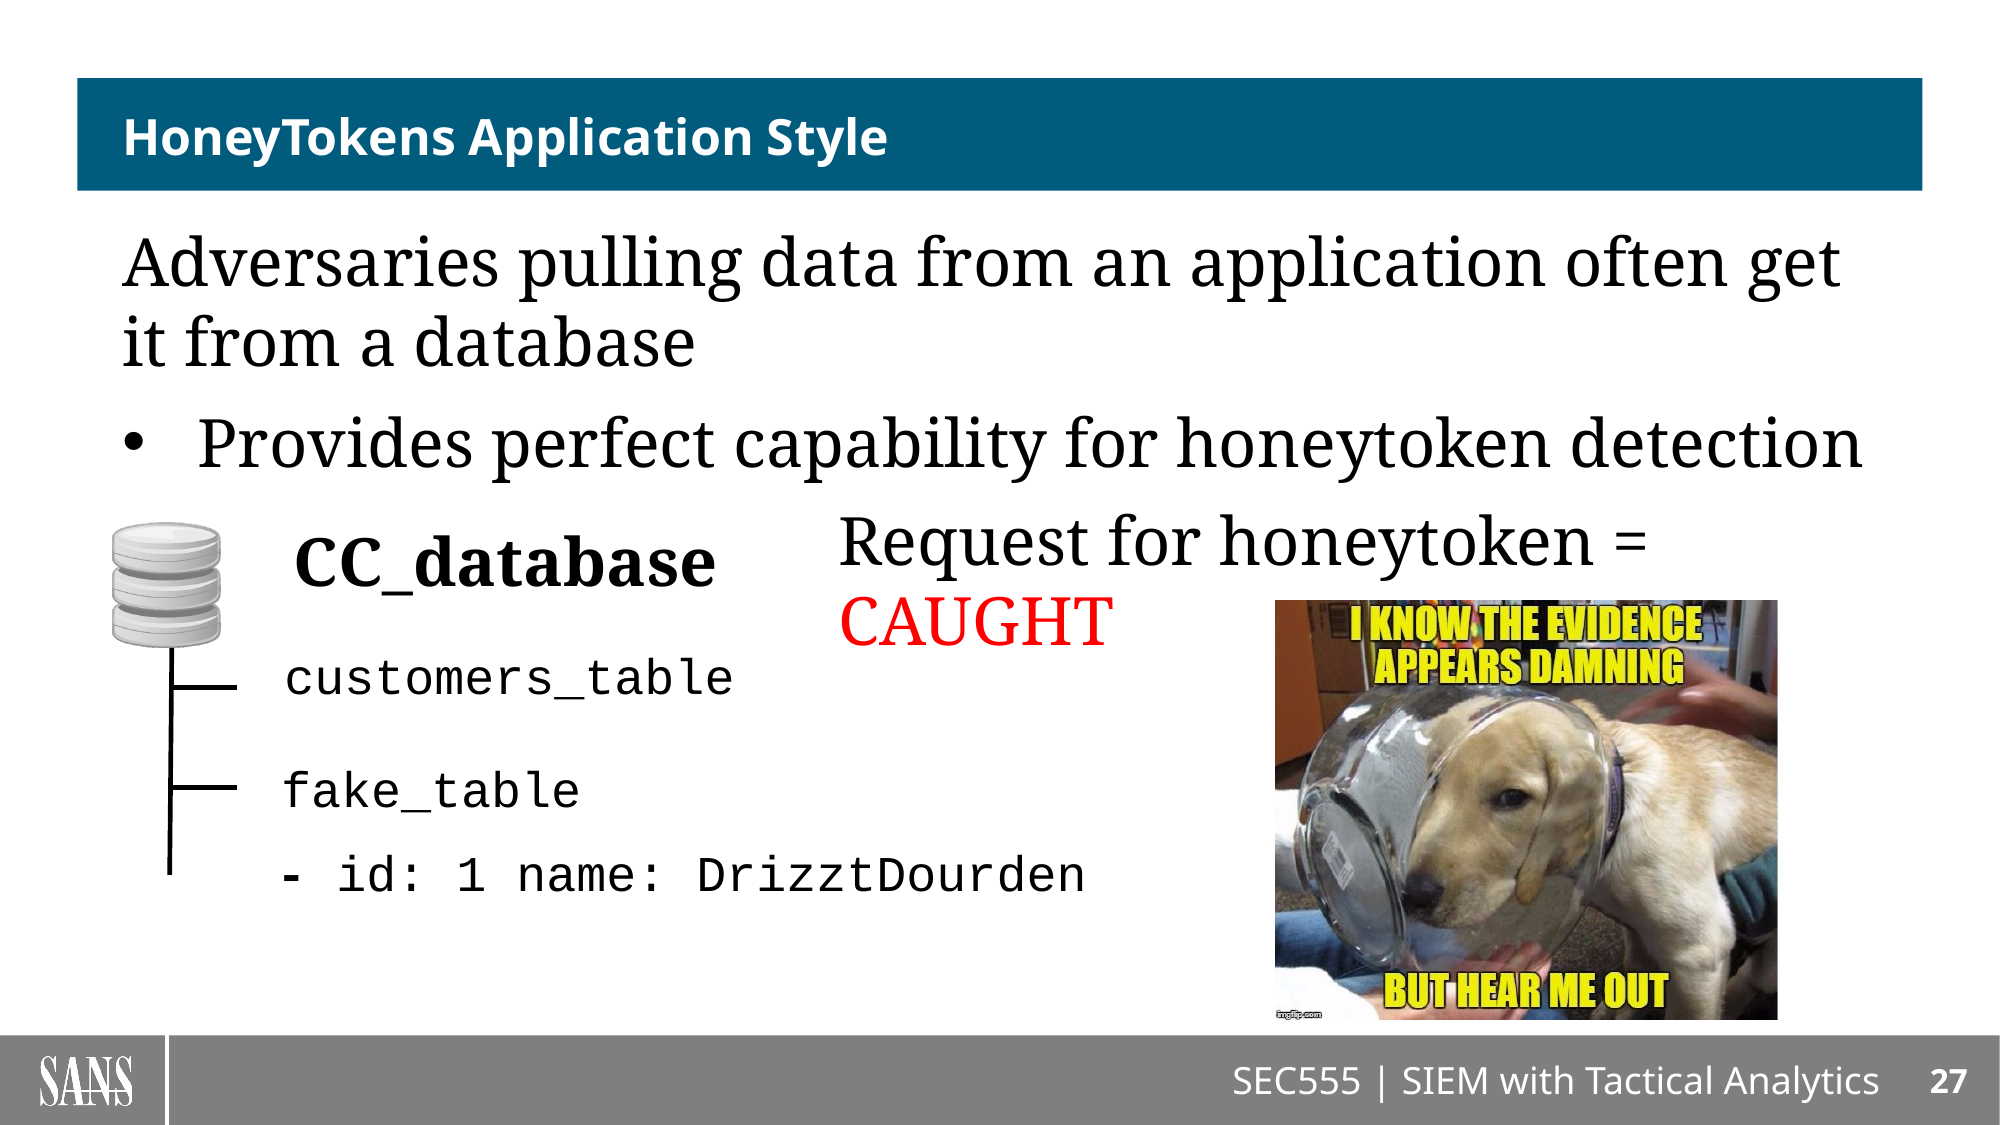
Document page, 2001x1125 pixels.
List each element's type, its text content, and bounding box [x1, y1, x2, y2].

picture [112, 522, 221, 648]
text_box customers_table [269, 637, 819, 713]
text_box fake_table [266, 749, 718, 825]
text_box CC_database [279, 512, 783, 608]
picture [1274, 600, 1778, 1020]
list Adversaries pulling data from an application often get it from a database Provides perfect capability for honeytoken detection [107, 212, 1893, 1013]
text_box Request for honeytoken = CAUGHT [823, 491, 1925, 667]
title HoneyTokens Application Style [107, 78, 1893, 191]
text_box - id: 1 name: DrizztDourden [261, 833, 1274, 909]
